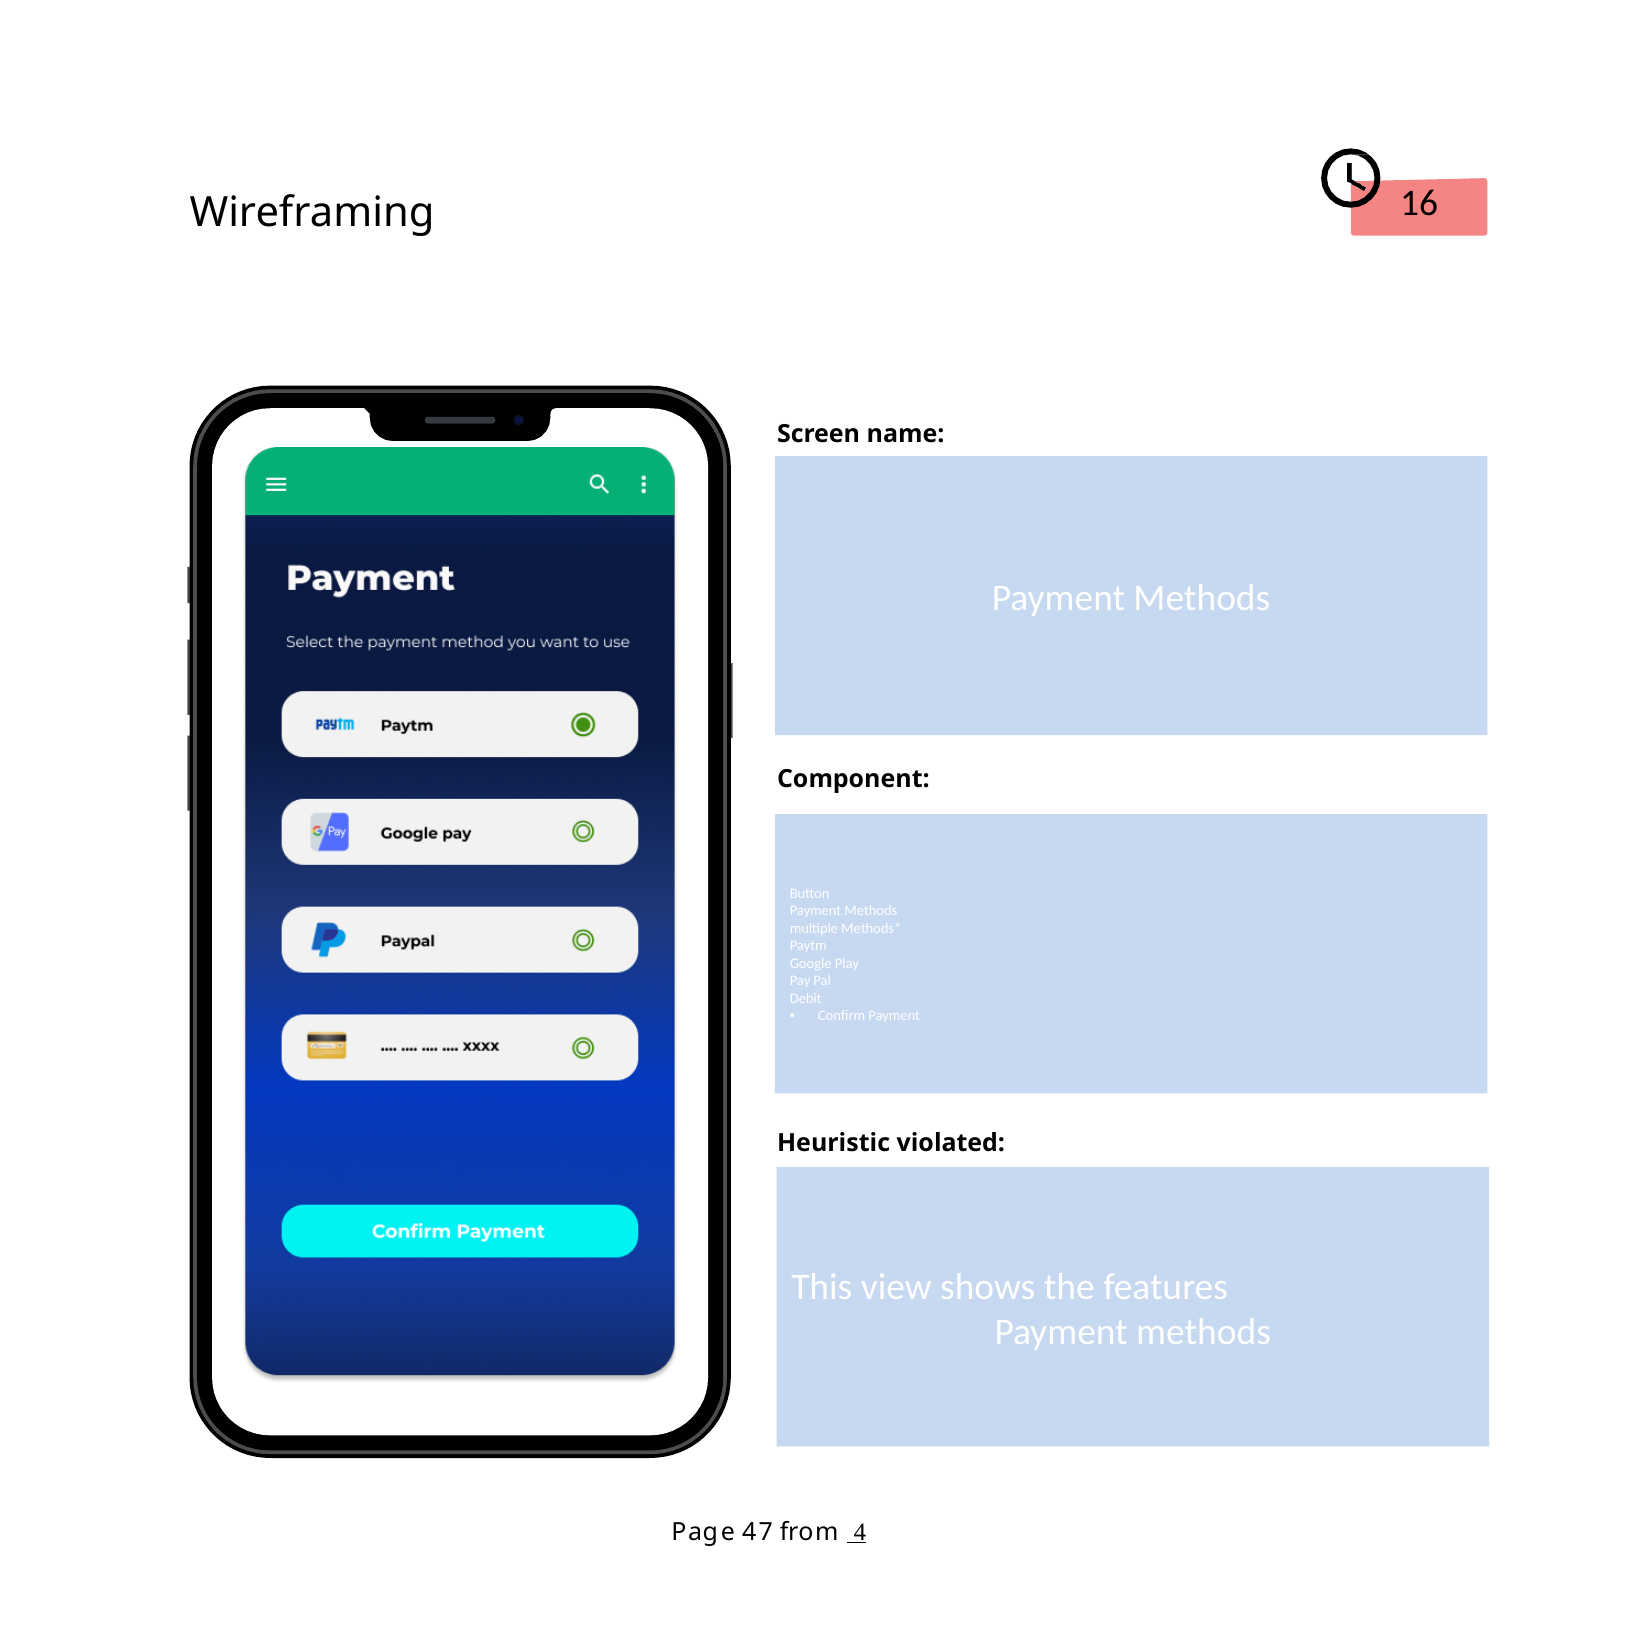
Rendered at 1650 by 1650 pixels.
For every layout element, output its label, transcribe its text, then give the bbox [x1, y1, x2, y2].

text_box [1320, 148, 1488, 236]
text_box Screen name: [774, 415, 1015, 447]
text_box Component: [774, 760, 1045, 793]
slide_number Page 47 from 4 [669, 1520, 881, 1550]
text_box Button Payment Methods multiple Methods* Paytm Google Play Pay Pal Debit Confirm Payment [773, 812, 1490, 1095]
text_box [187, 385, 733, 1459]
text_box Heuristic violated: [774, 1124, 1095, 1157]
text_box Payment Methods [773, 454, 1490, 737]
text_box This view shows the features Payment methods [774, 1165, 1491, 1448]
picture [241, 447, 679, 1384]
title Wireframing [187, 183, 663, 385]
